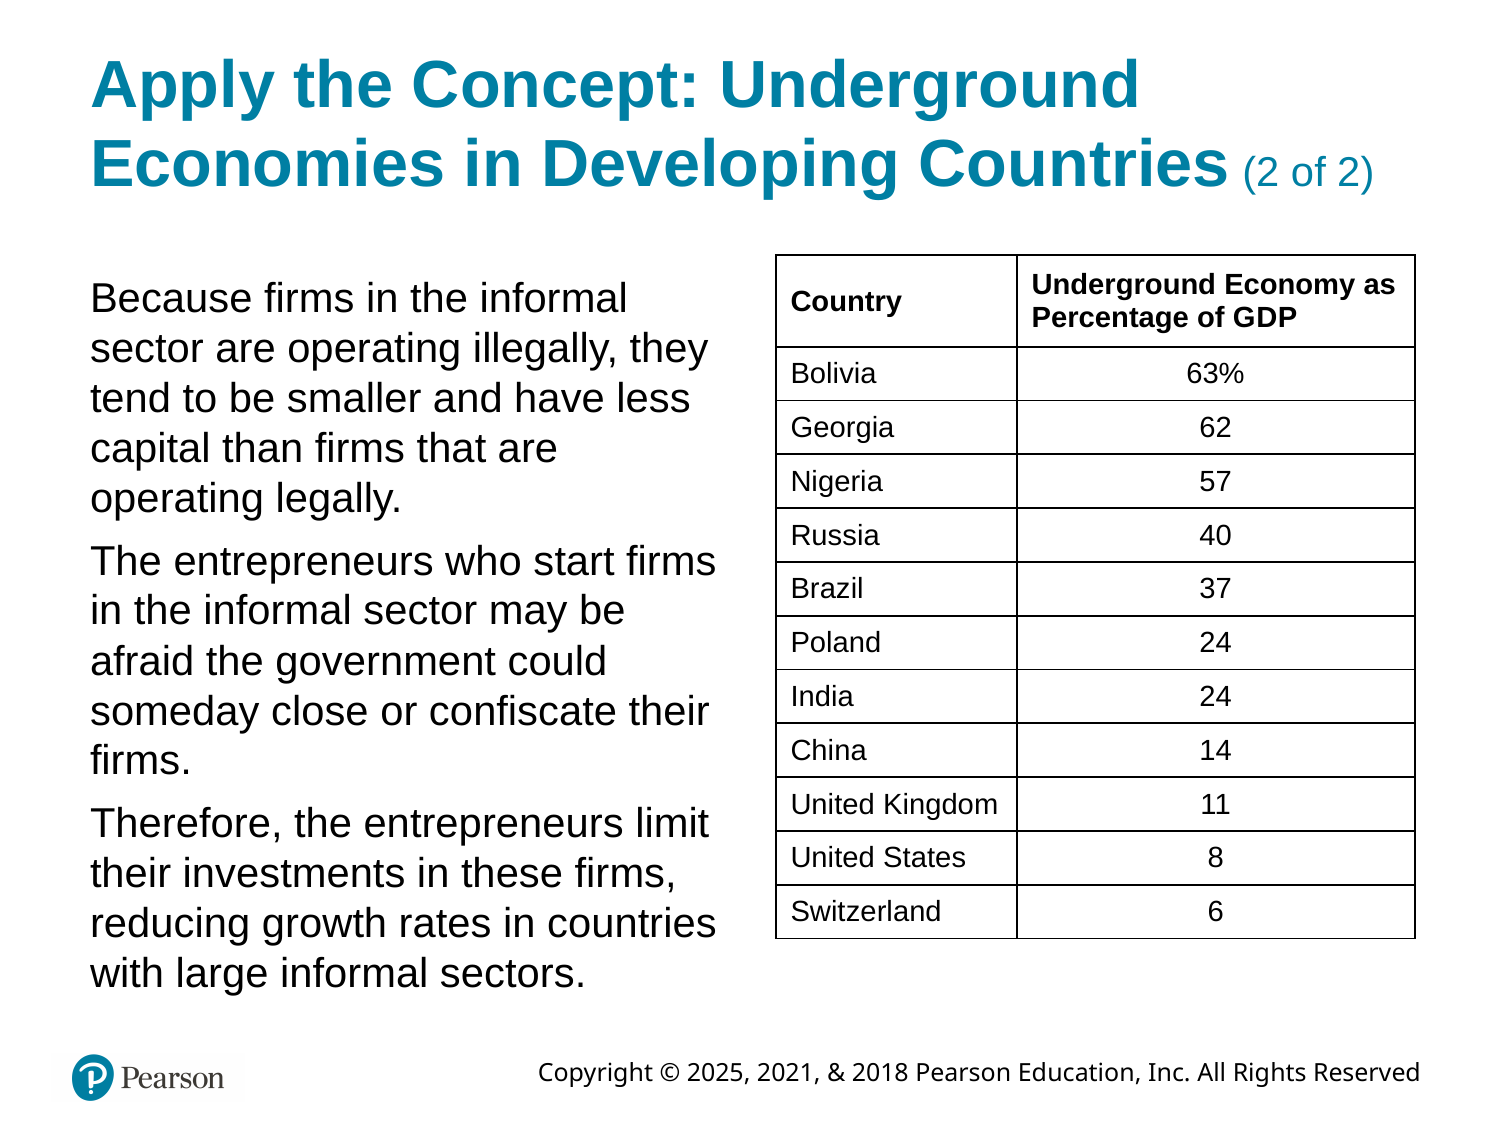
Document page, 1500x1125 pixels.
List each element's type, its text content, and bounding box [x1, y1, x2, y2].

table_cell 37 [1018, 563, 1414, 615]
table_cell China [777, 724, 1016, 776]
table_cell India [777, 670, 1016, 722]
table_cell Nigeria [777, 455, 1016, 507]
table_cell 24 [1018, 670, 1414, 722]
list Because firms in the informal sector are operating illegally, they tend to be smaller and have less capital than firms that are operating legally. The entrepreneurs who start firms in the informal sector may be afraid the government could someday close or confiscate their firms. Therefore, the entrepreneurs limit their investments in these firms, reducing growth rates in countries with large informal sectors. [75, 255, 737, 1022]
table_cell Bolivia [777, 348, 1016, 400]
table_cell 24 [1018, 617, 1414, 669]
table_cell United States [777, 832, 1016, 884]
table_cell Russia [777, 509, 1016, 561]
table_cell Poland [777, 617, 1016, 669]
table_header Country [777, 256, 1016, 346]
table_cell 8 [1018, 832, 1414, 884]
table_cell 62 [1018, 401, 1414, 453]
table_cell 57 [1018, 455, 1414, 507]
table_cell 6 [1018, 886, 1414, 938]
title Apply the Concept: Underground Economies in Developing Countries (2 of 2) [75, 35, 1425, 216]
table_cell Switzerland [777, 886, 1016, 938]
table_cell United Kingdom [777, 778, 1016, 830]
table_cell Georgia [777, 401, 1016, 453]
table_cell 63% [1018, 348, 1414, 400]
table_header Underground Economy as Percentage of G D P [1018, 256, 1414, 346]
table_cell 14 [1018, 724, 1414, 776]
table_cell 11 [1018, 778, 1414, 830]
table_cell Brazil [777, 563, 1016, 615]
picture [51, 1053, 245, 1102]
table_cell 40 [1018, 509, 1414, 561]
